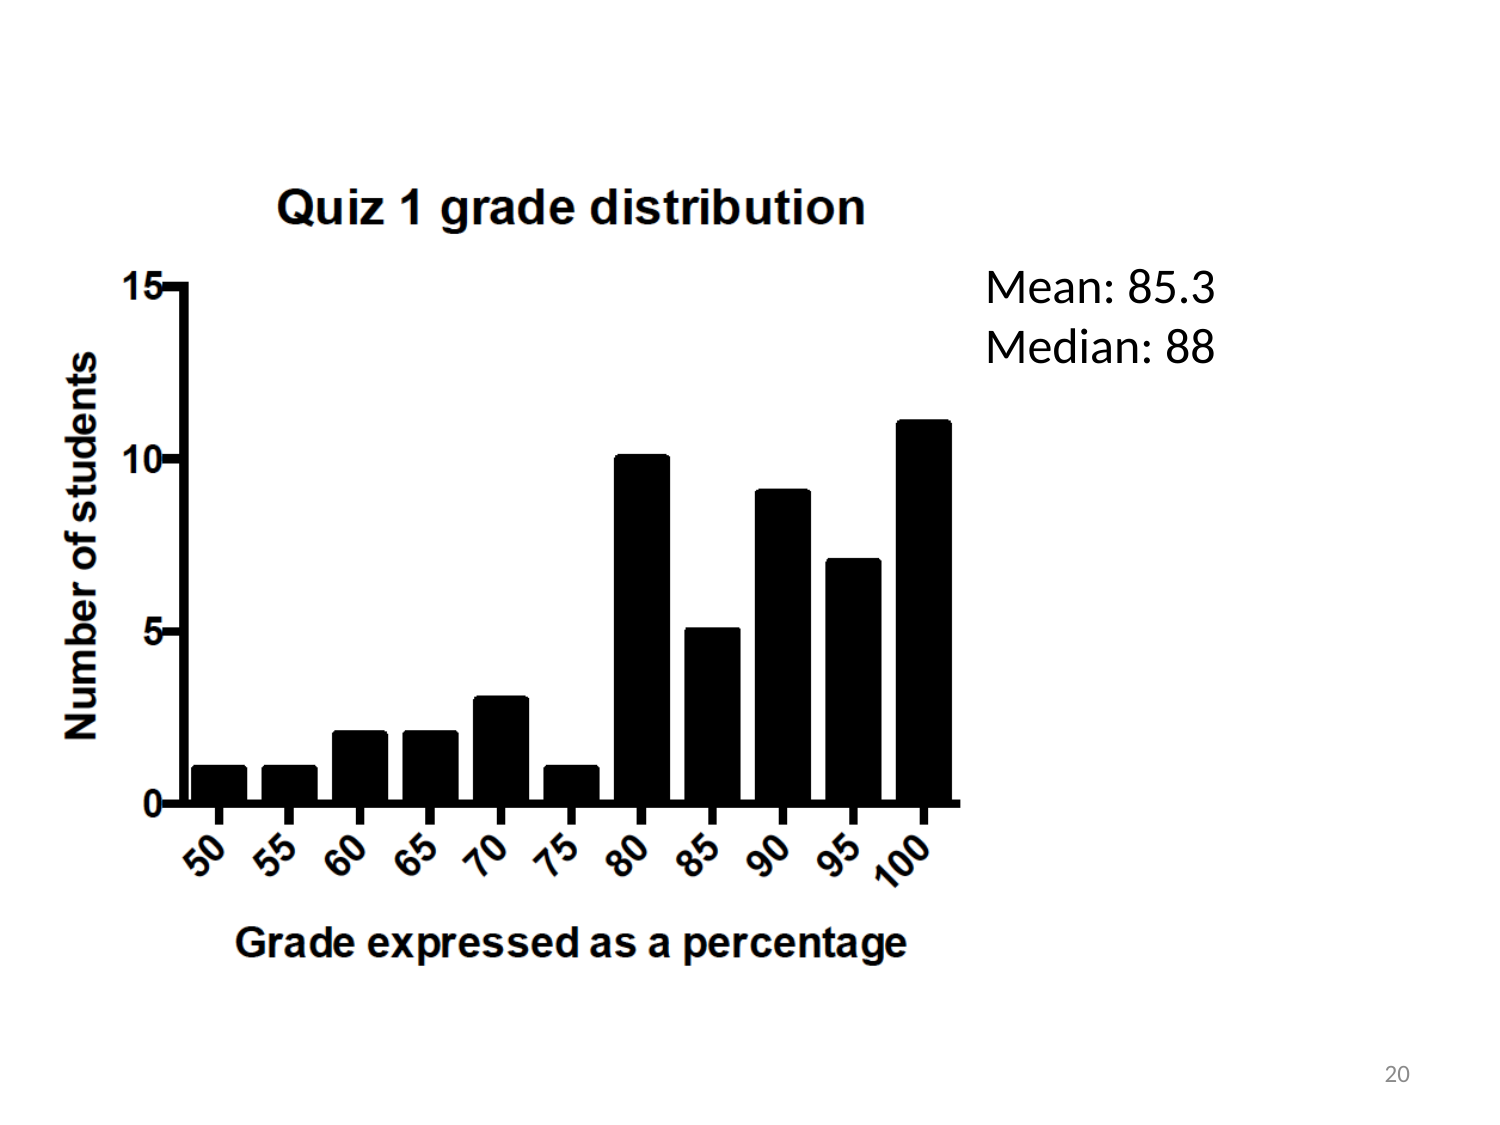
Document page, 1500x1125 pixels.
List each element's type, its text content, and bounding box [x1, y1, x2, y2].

picture [49, 179, 971, 979]
slide_number 20 [1074, 1042, 1425, 1103]
text_box Mean: 85.3 Median: 88 [975, 245, 1408, 381]
